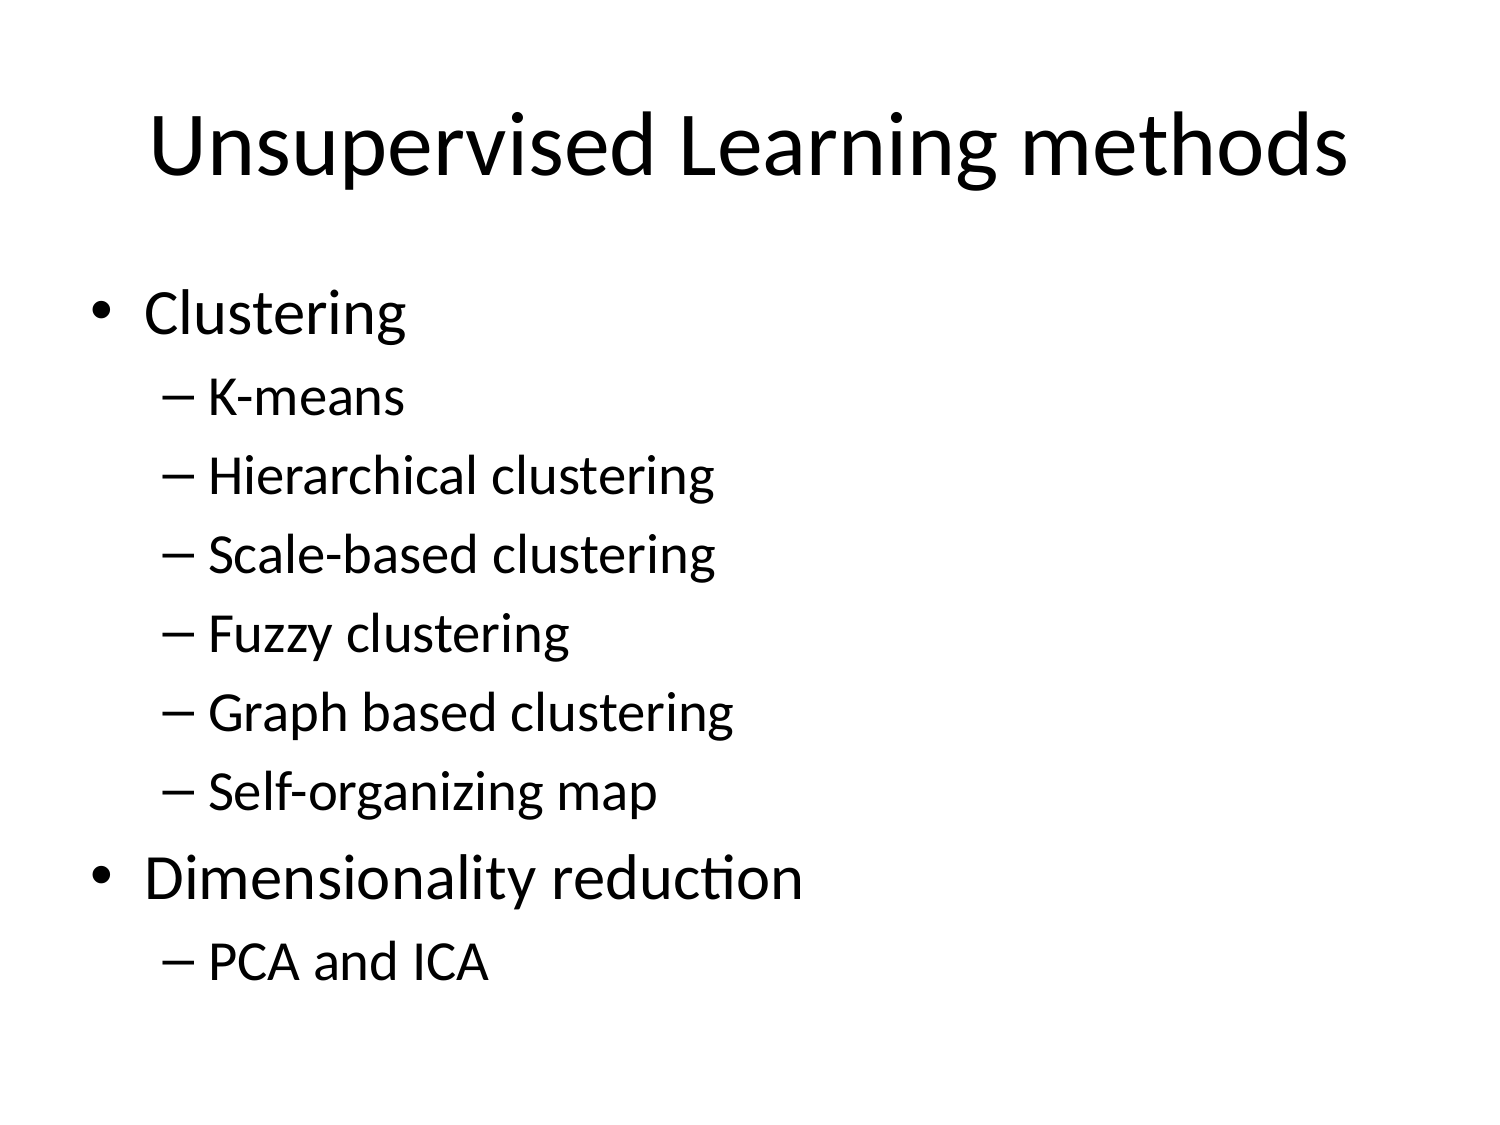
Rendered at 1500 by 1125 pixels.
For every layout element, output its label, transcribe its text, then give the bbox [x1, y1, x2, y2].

title Unsupervised Learning methods [75, 45, 1425, 233]
list Clustering K-means Hierarchical clustering Scale-based clustering Fuzzy clustering Graph based clustering Self-organizing map Dimensionality reduction PCA and ICA [75, 262, 1425, 1005]
